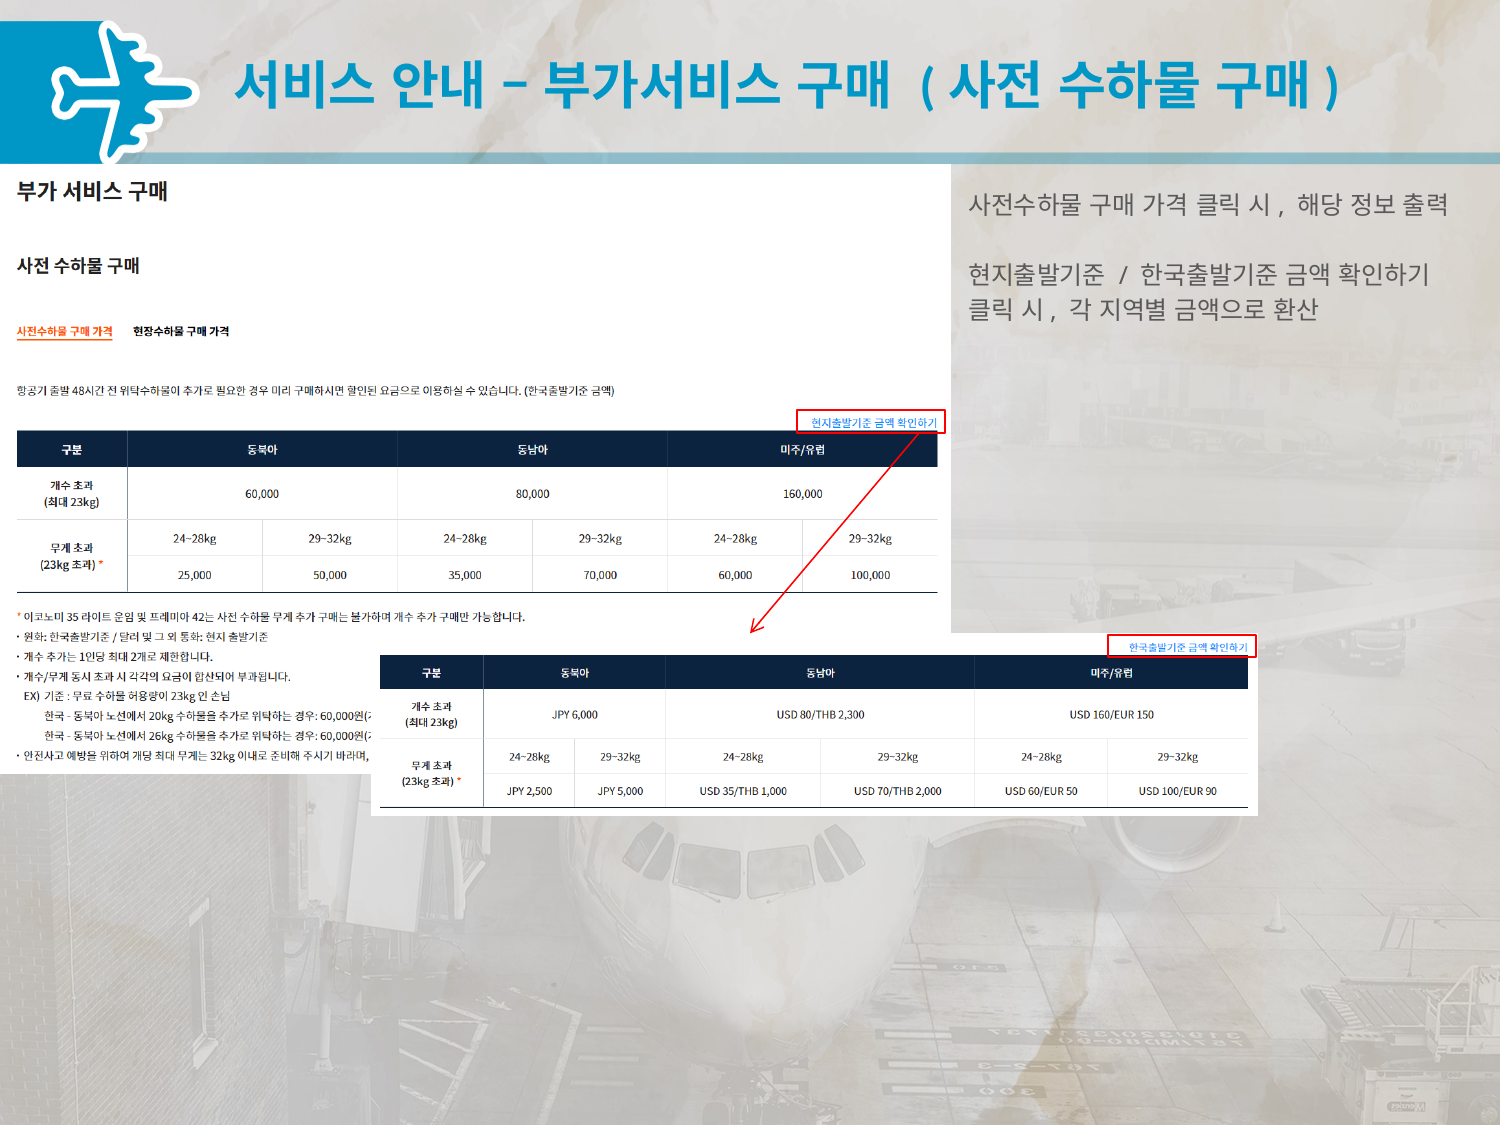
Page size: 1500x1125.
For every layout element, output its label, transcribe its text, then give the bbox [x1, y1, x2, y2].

title 서비스 안내 – 부가서비스 구매 (사전 수하물 구매) [218, 18, 1444, 150]
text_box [749, 432, 920, 634]
picture [0, 0, 1500, 1125]
list 사전수하물 구매 가격 클릭 시, 해당 정보 출력 현지출발기준 / 한국출발기준 금액 확인하기 클릭 시, 각 지역별 금액으로 환산 [956, 182, 1500, 421]
